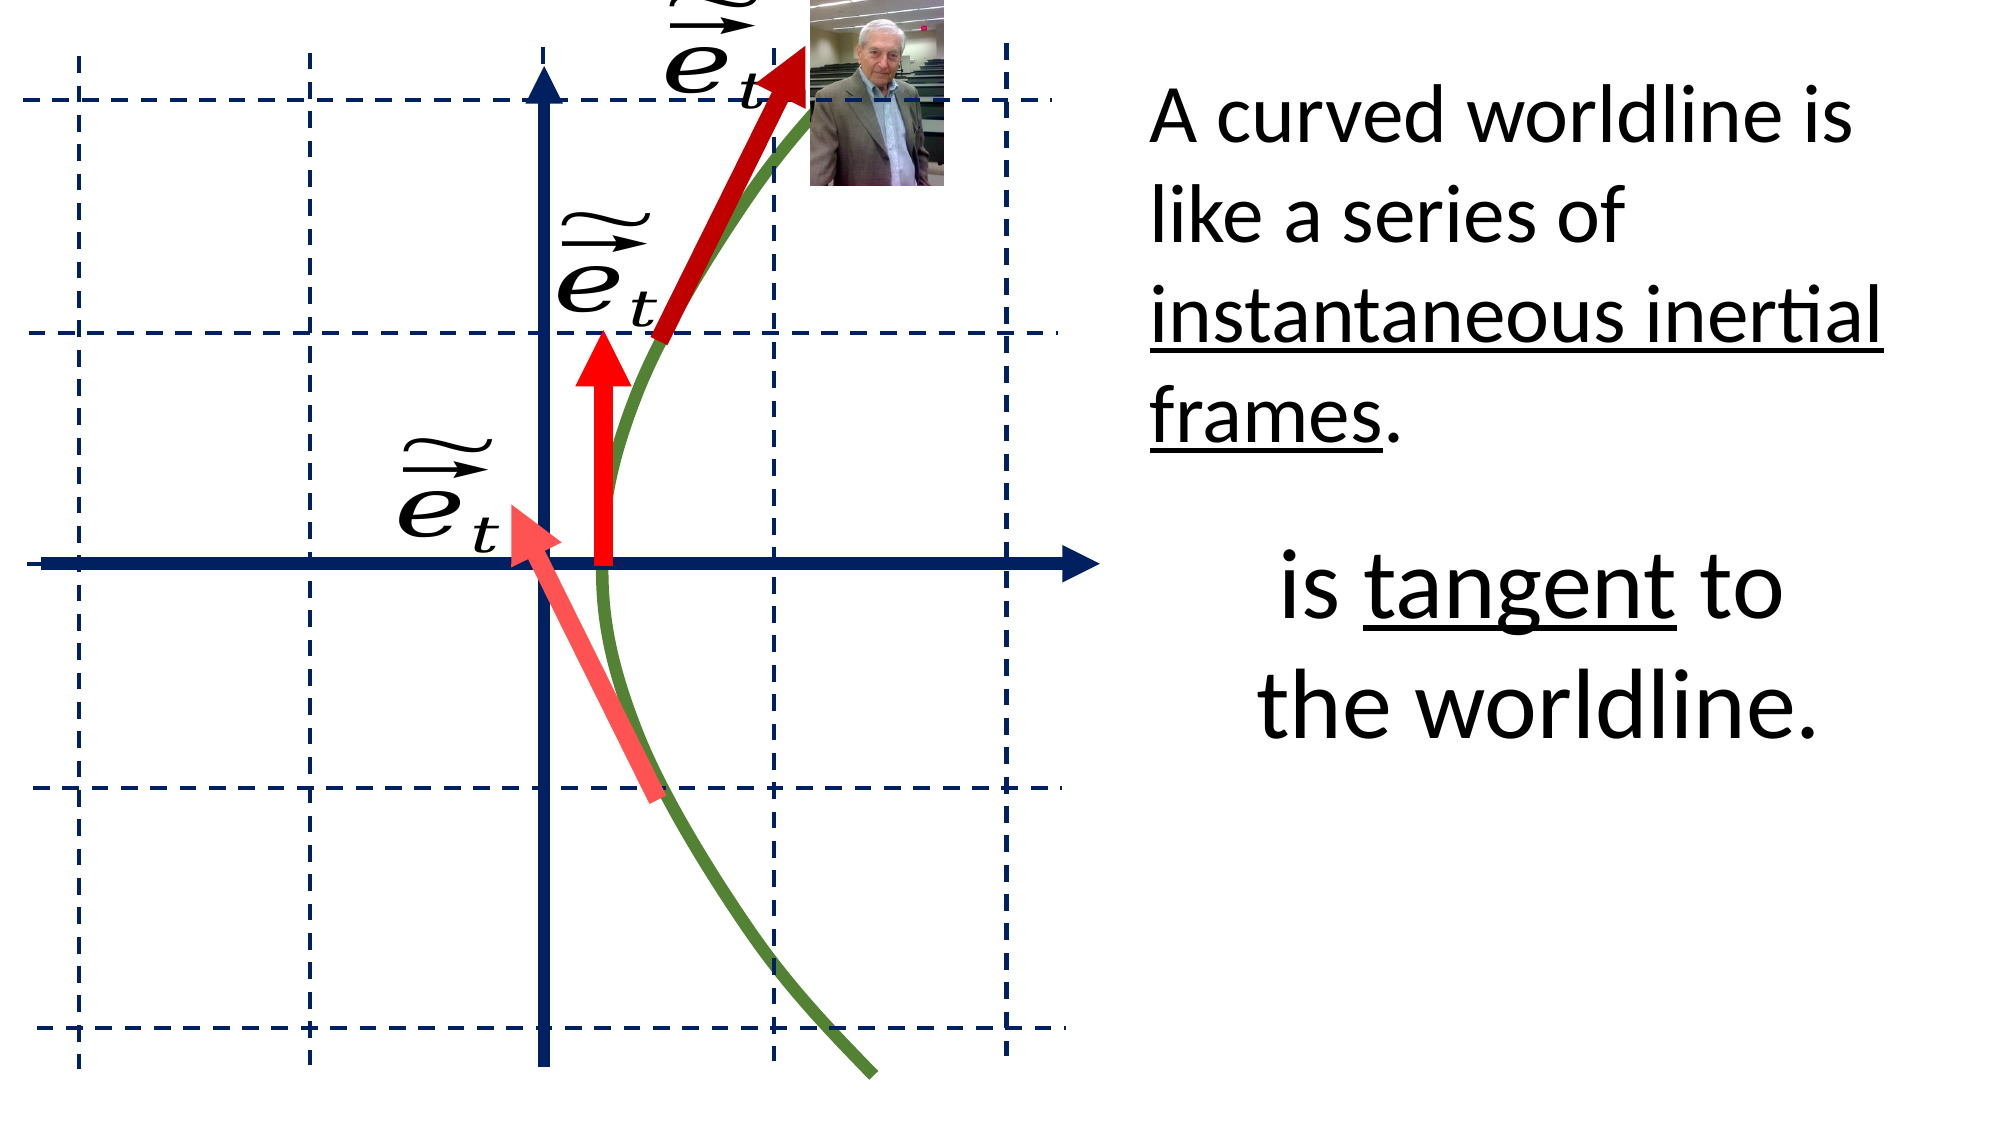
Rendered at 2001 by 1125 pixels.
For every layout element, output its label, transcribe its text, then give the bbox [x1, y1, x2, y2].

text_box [584, 120, 880, 267]
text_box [437, 578, 733, 726]
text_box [23, 42, 1100, 1070]
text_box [602, 1070, 944, 1076]
text_box A curved worldline is like a series of instantaneous inertial frames. [1168, 78, 1915, 443]
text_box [602, 0, 944, 42]
